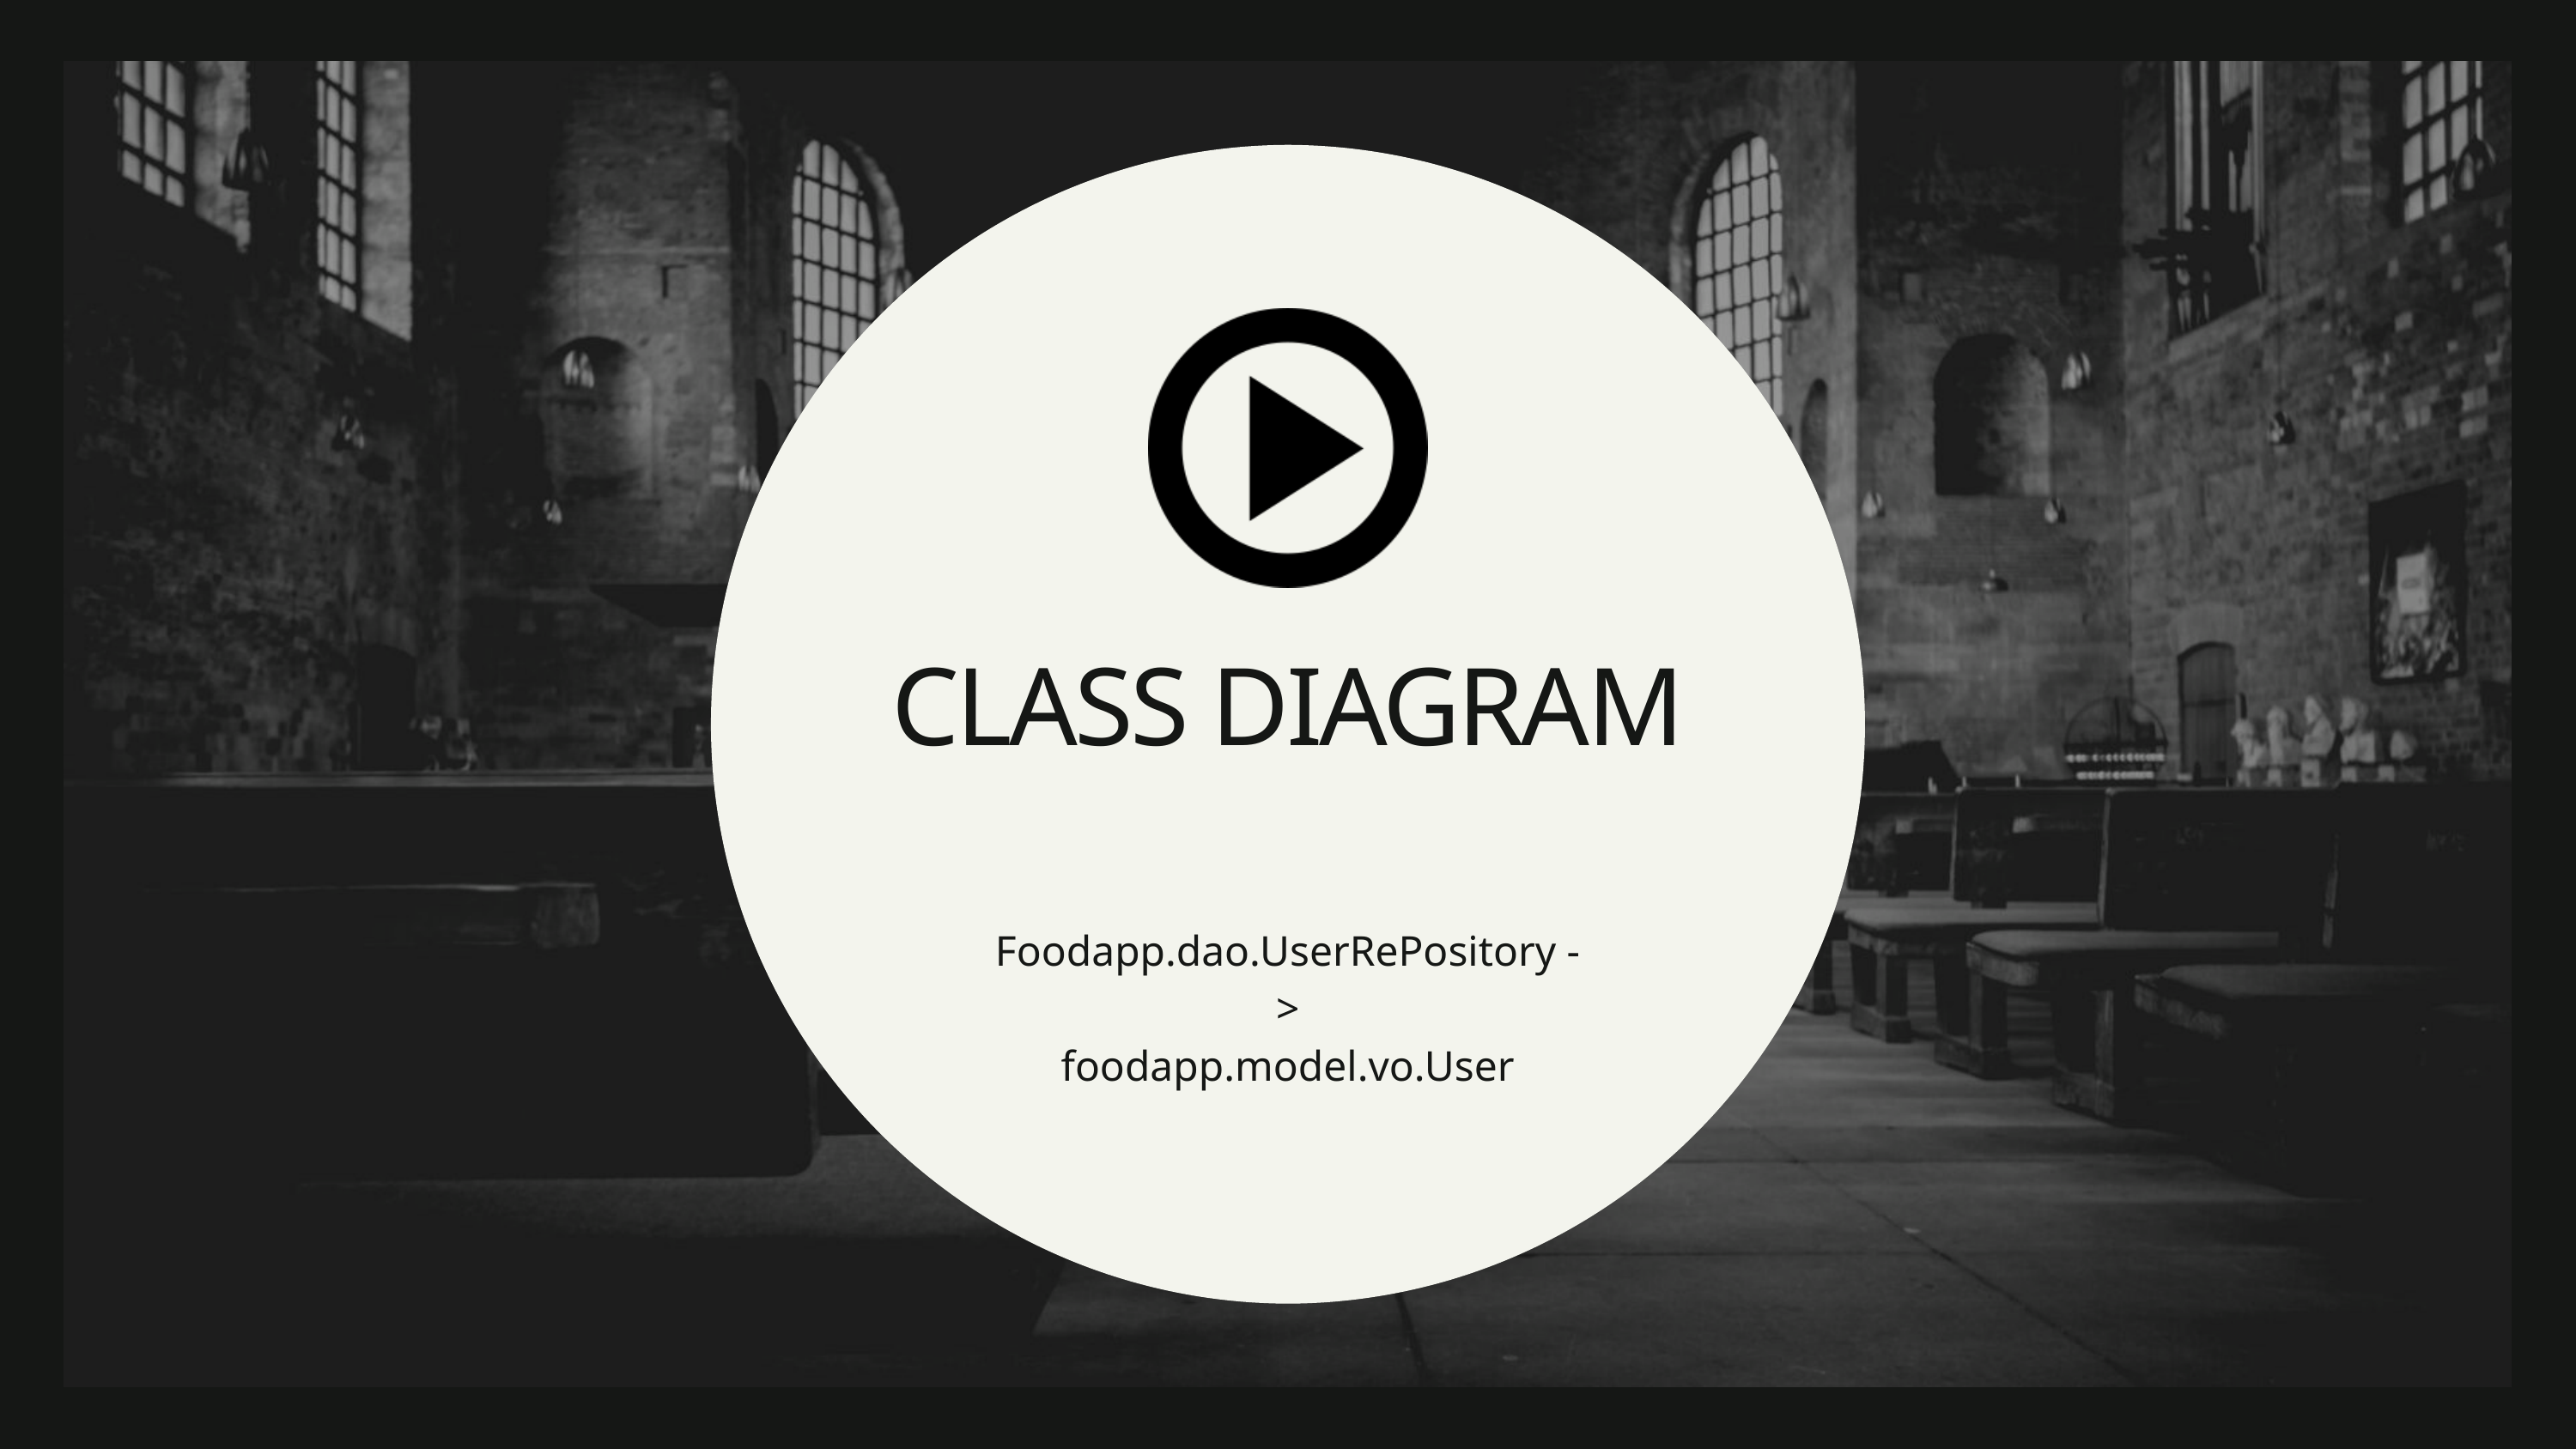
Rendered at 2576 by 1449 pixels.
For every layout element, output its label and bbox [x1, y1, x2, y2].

text_box [888, 307, 1687, 1029]
text_box [708, 144, 1868, 1304]
picture [64, 61, 2512, 1387]
